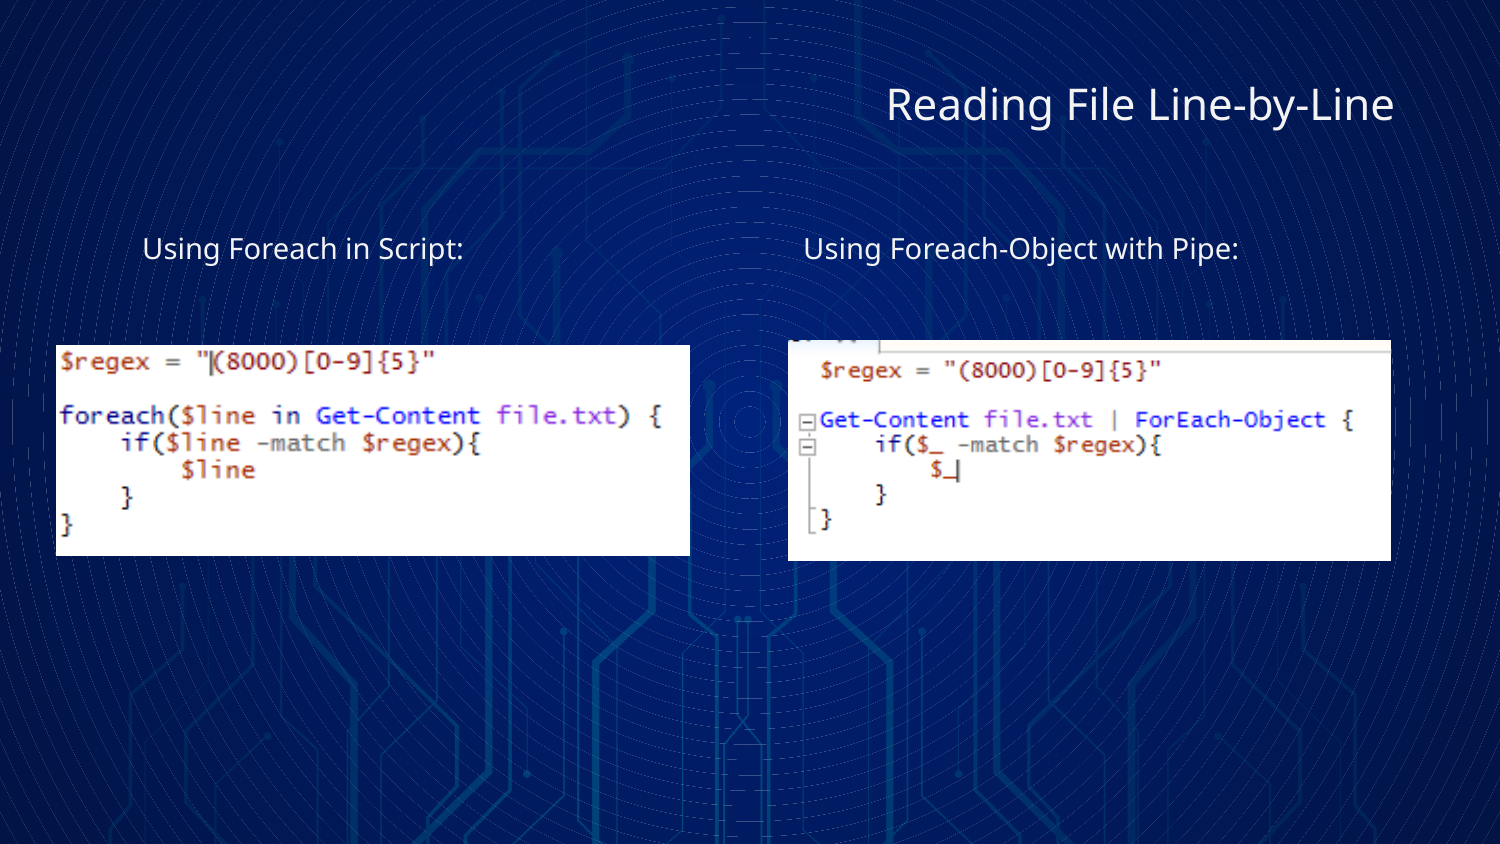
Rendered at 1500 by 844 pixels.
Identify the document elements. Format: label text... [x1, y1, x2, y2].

picture [56, 0, 1392, 844]
list Using Foreach-Object with Pipe: [788, 215, 1373, 338]
title Reading File Line-by-Line [689, 62, 1411, 147]
list Using Foreach in Script: [127, 215, 712, 346]
